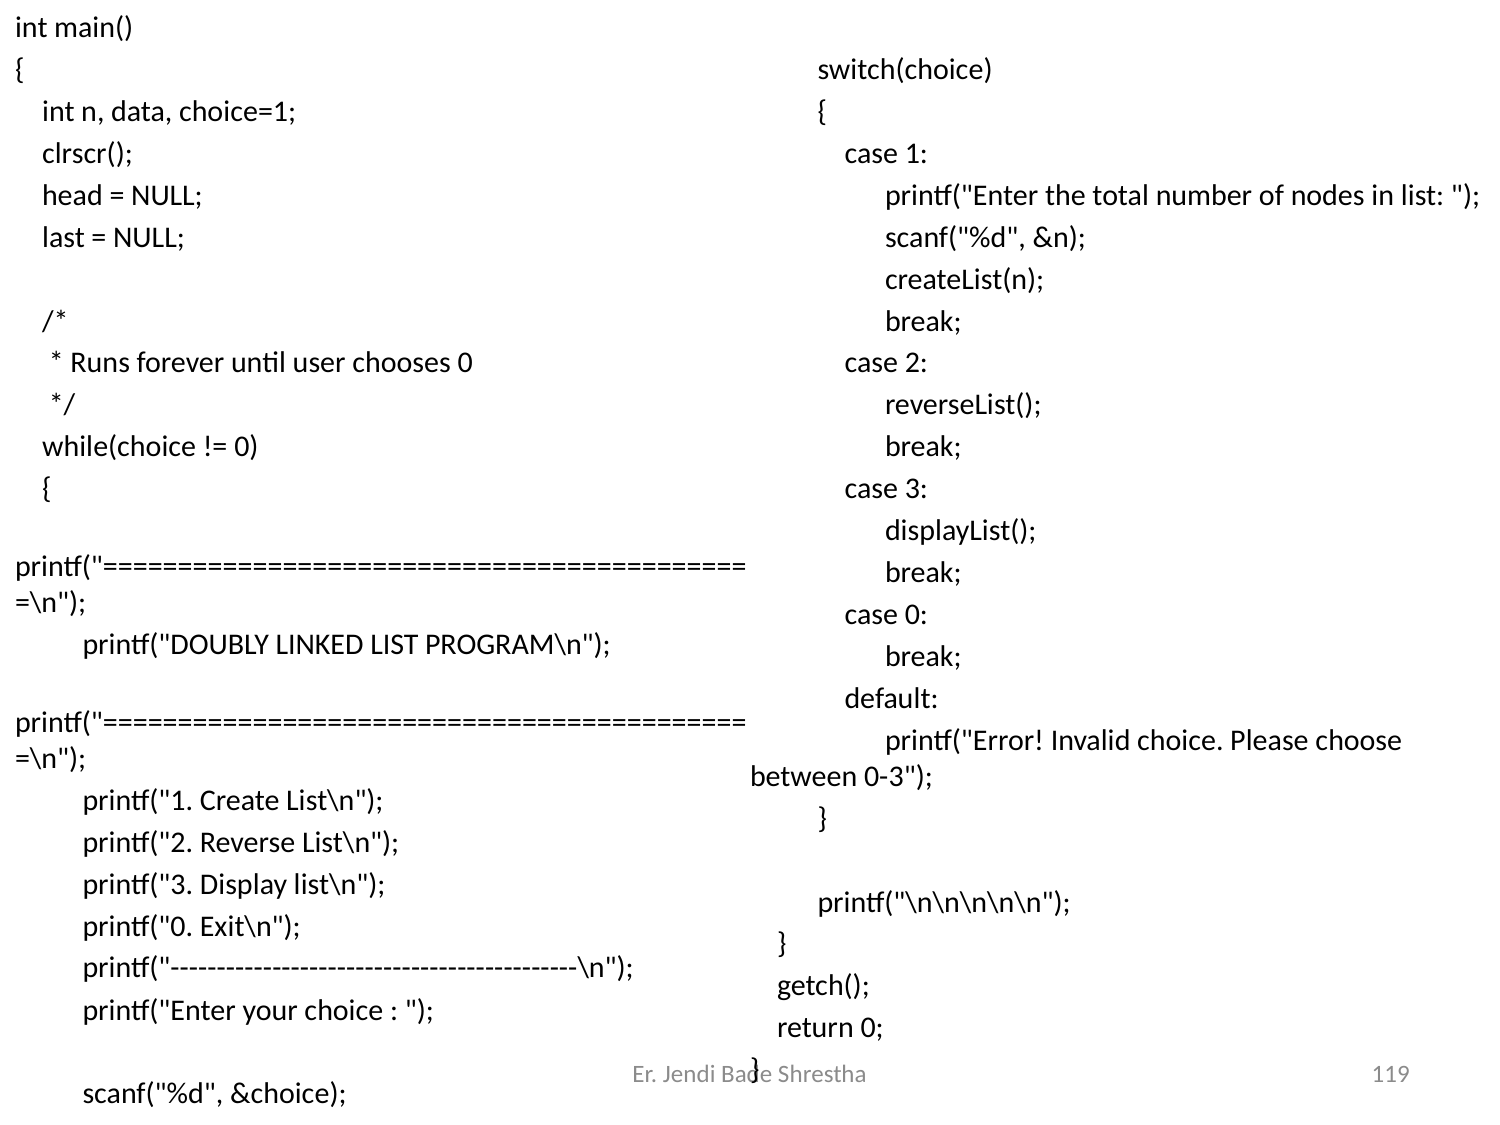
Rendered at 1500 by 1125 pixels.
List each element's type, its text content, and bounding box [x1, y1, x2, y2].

footer Er. Jendi Bade Shrestha [512, 1042, 988, 1103]
slide_number 119 [1074, 1042, 1425, 1103]
list int main() { int n, data, choice=1; clrscr(); head = NULL; last = NULL; /* * Runs forever until user chooses 0 */ while(choice != 0) { printf("============================================\n"); printf("DOUBLY LINKED LIST PROGRAM\n"); printf("============================================\n"); printf("1. Create List\n"); printf("2. Reverse List\n"); printf("3. Display list\n"); printf("0. Exit\n"); printf("--------------------------------------------\n"); printf("Enter your choice : "); scanf("%d", &choice); switch(choice) { case 1: printf("Enter the total number of nodes in list: "); scanf("%d", &n); createList(n); break; case 2: reverseList(); break; case 3: displayList(); break; case 0: break; default: printf("Error! Invalid choice. Please choose between 0-3"); } printf("\n\n\n\n\n"); } getch(); return 0; } [0, 0, 1500, 1125]
